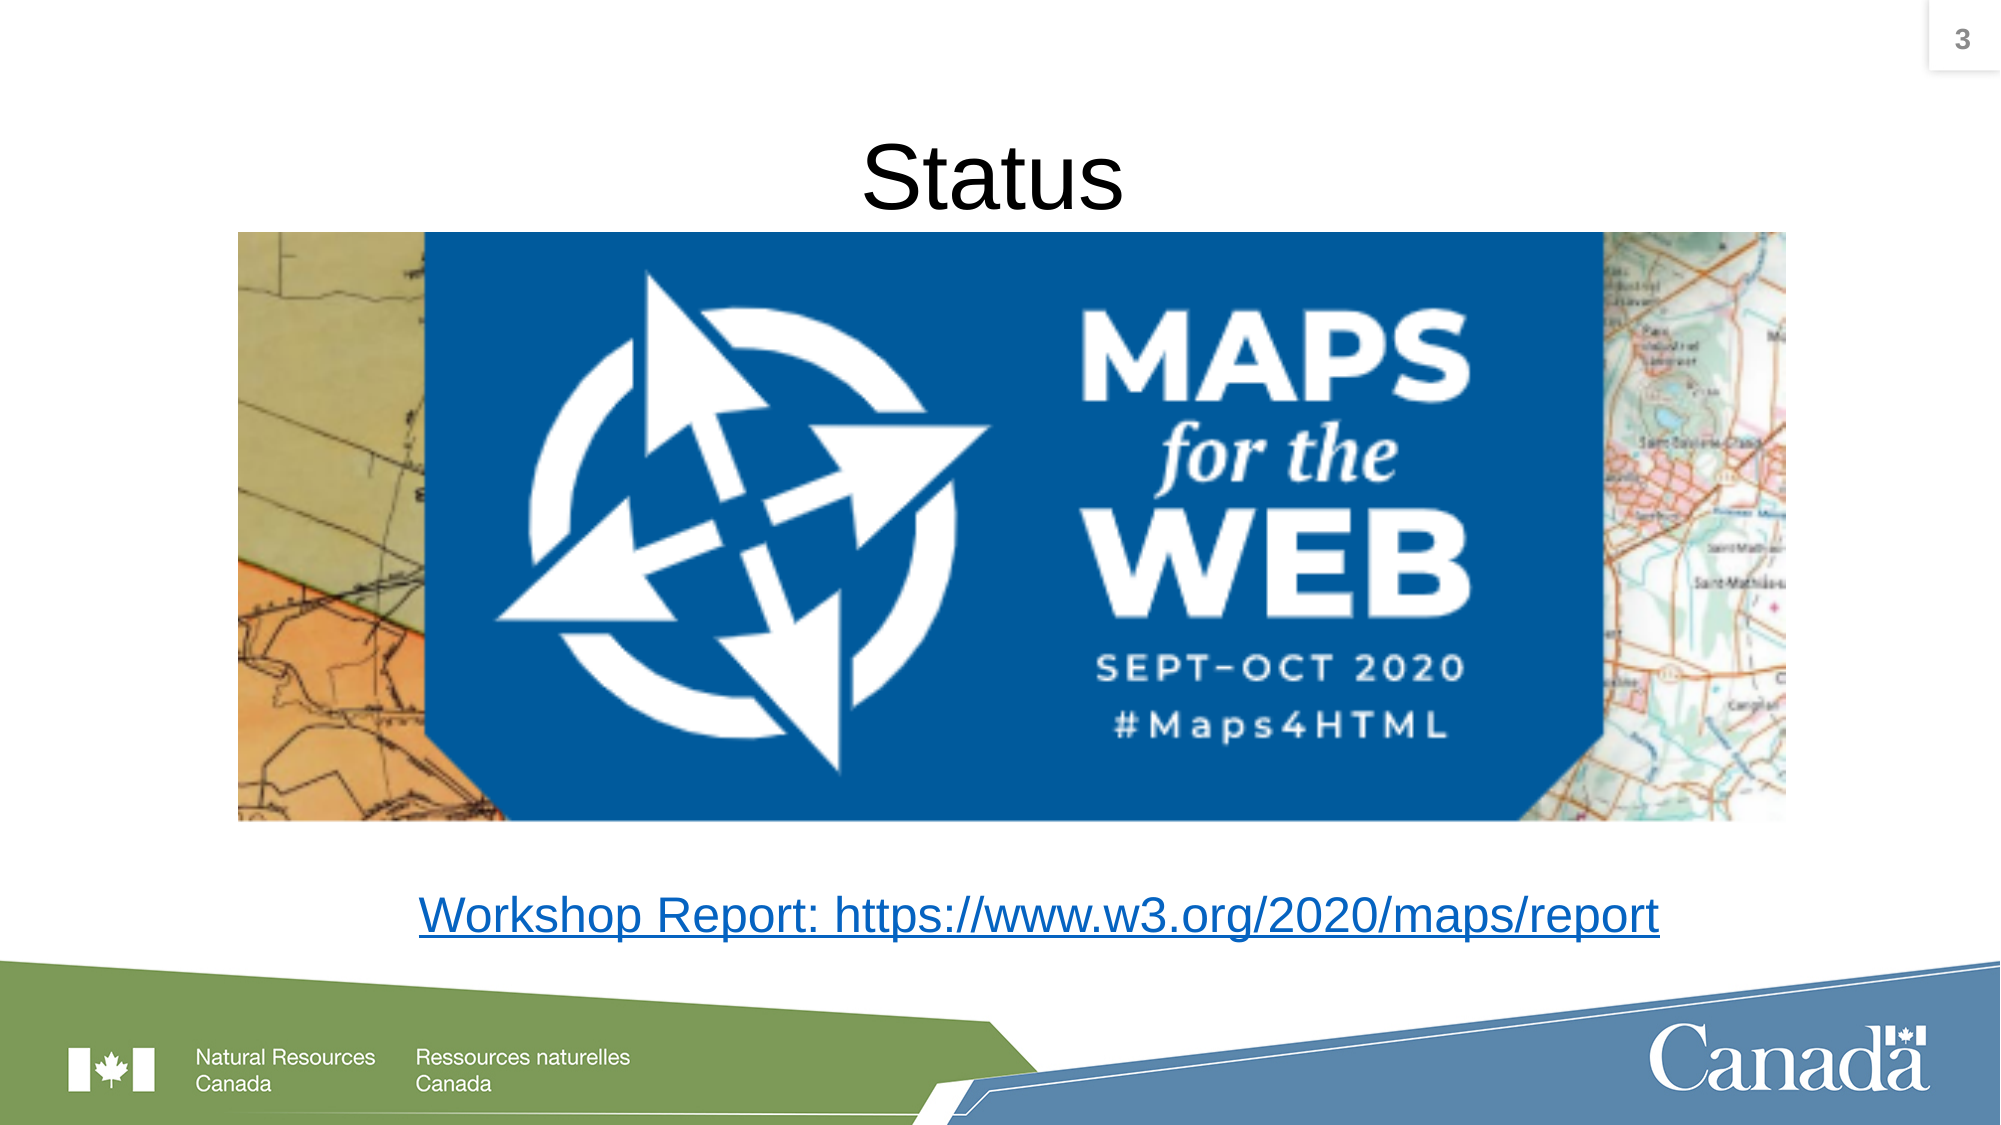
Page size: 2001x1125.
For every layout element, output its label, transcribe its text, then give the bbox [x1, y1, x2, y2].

picture [0, 0, 2000, 1125]
title Status [76, 75, 1925, 238]
text_box Workshop Report: https://www.w3.org/2020/maps/report [403, 874, 1731, 950]
slide_number 3 [1926, 0, 2000, 75]
